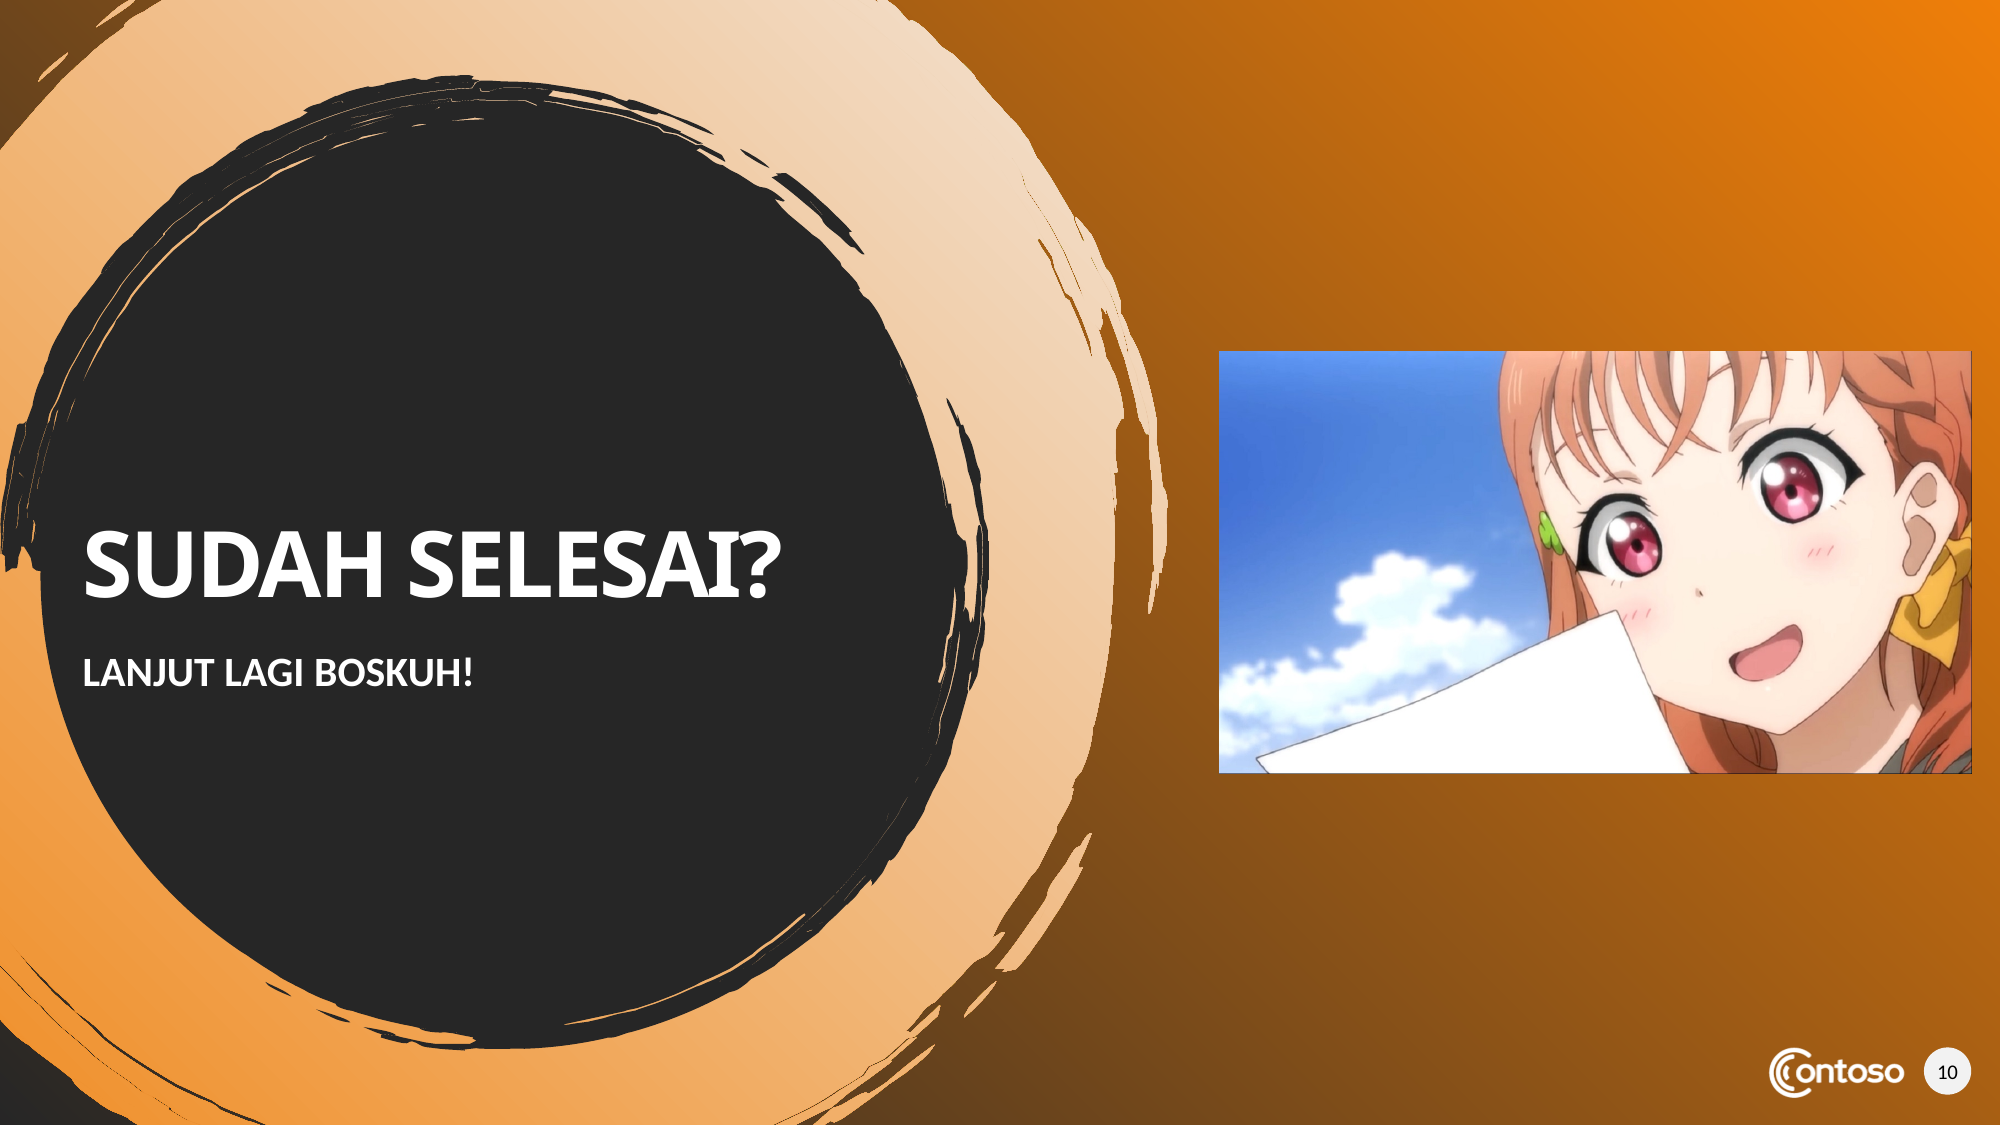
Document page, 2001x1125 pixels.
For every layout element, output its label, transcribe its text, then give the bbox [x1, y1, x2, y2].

picture [1219, 351, 1972, 774]
slide_number 10 [1923, 1047, 1972, 1095]
picture [1764, 1043, 1909, 1099]
title SUDAH SELESAI? [82, 274, 869, 616]
list Lanjut lagi Boskuh! [82, 650, 869, 823]
